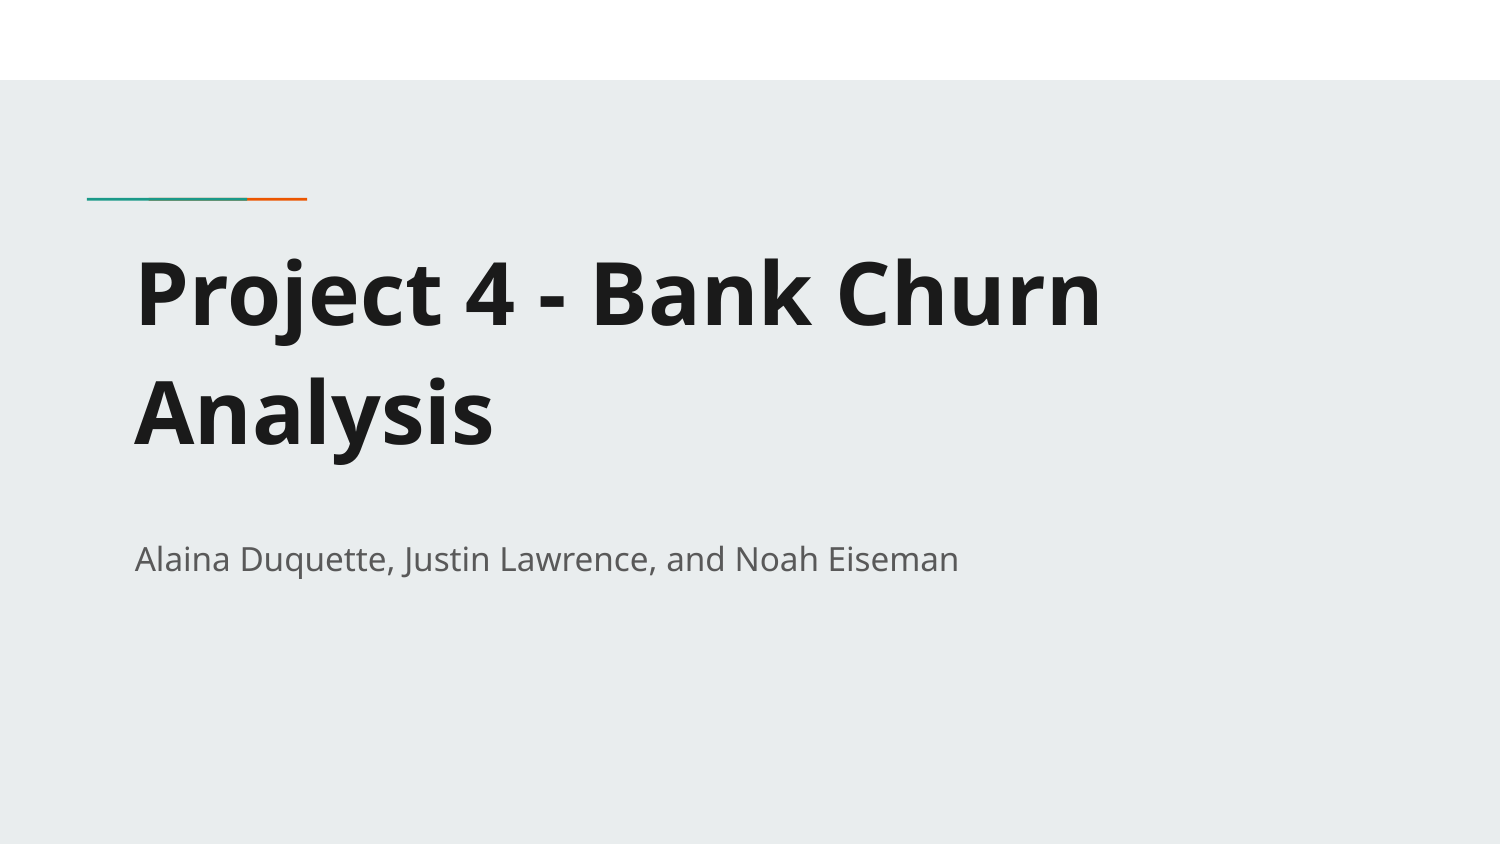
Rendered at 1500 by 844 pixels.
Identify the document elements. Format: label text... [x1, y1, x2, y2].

title Project 4 - Bank Churn Analysis [119, 216, 1381, 490]
subtitle Alaina Duquette, Justin Lawrence, and Noah Eiseman [119, 520, 1381, 610]
